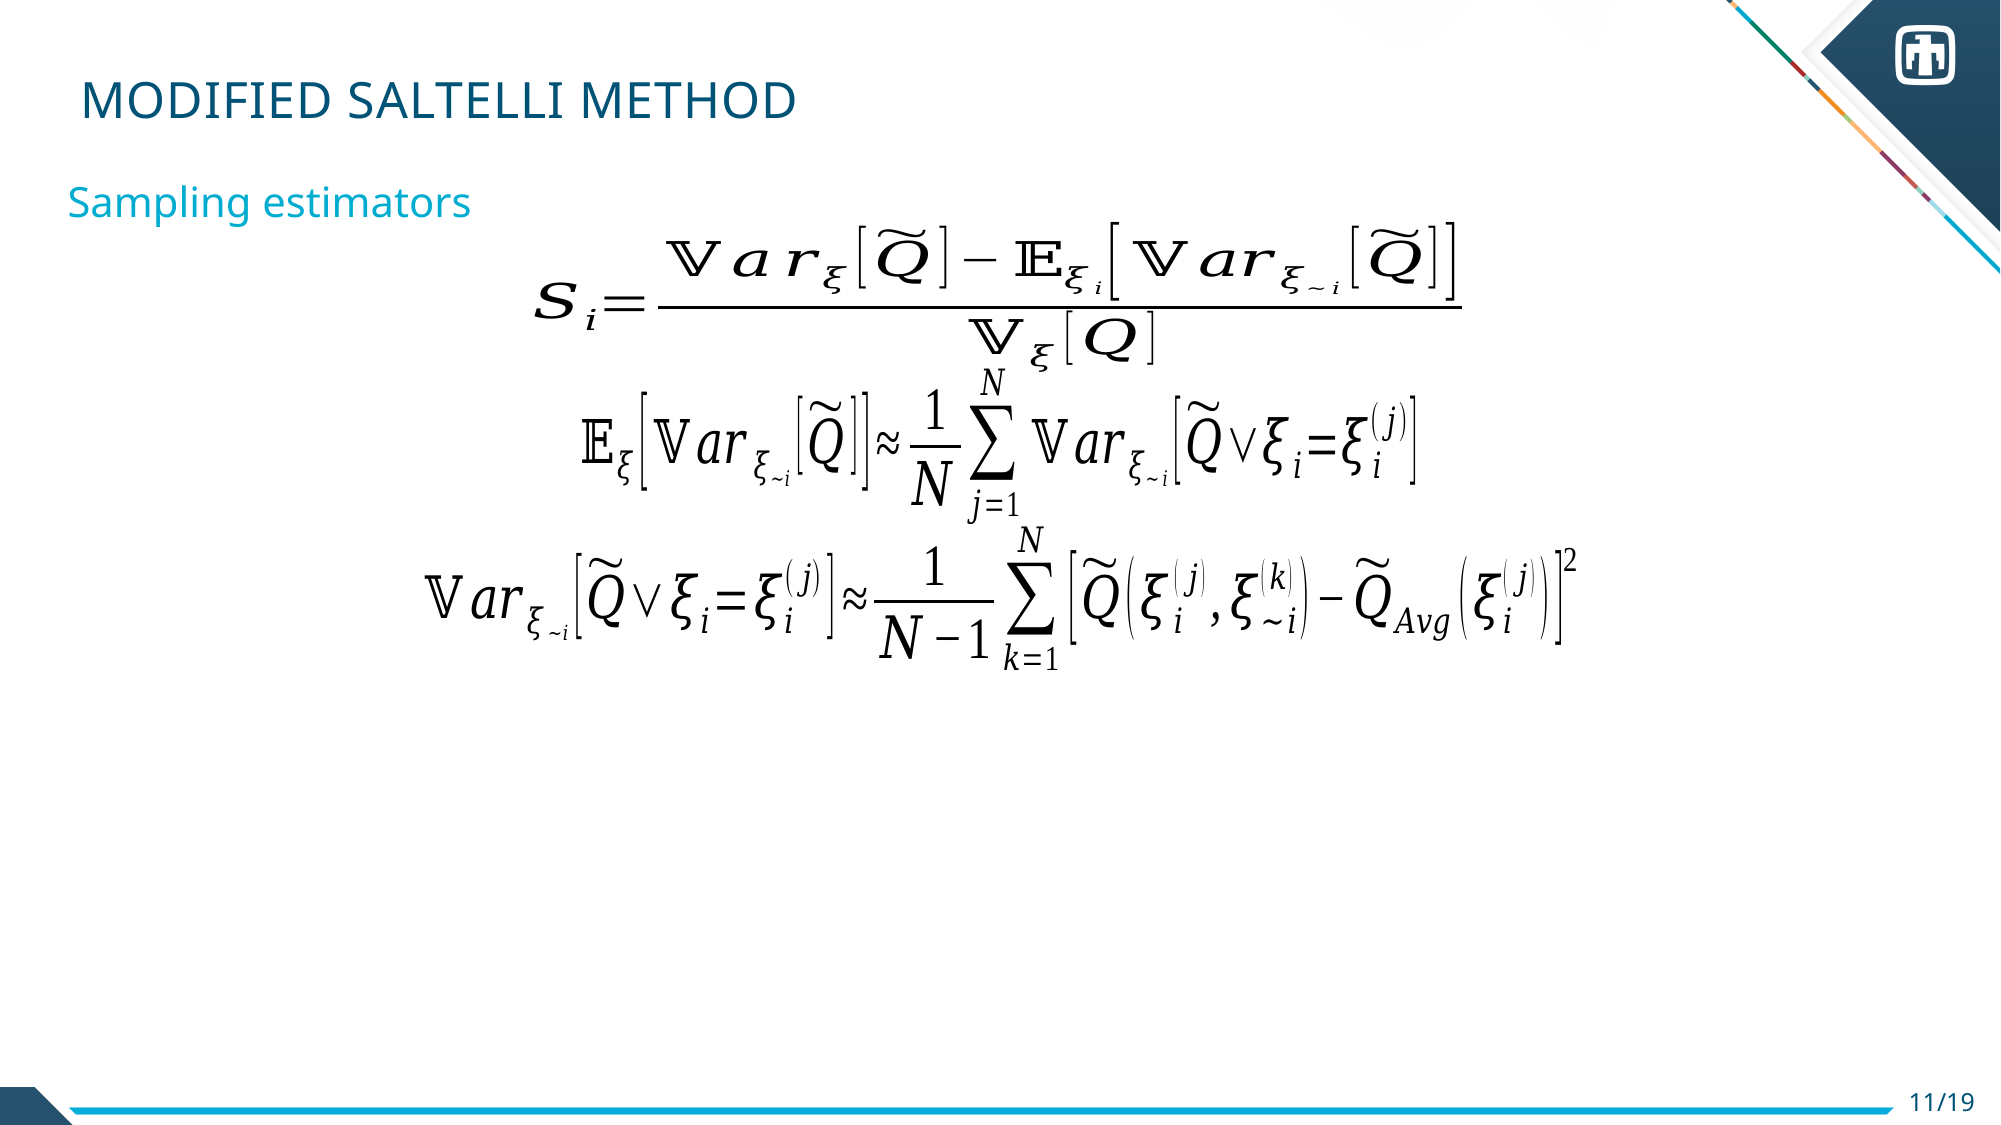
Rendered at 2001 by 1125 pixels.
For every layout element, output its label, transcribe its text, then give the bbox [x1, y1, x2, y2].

slide_number 11/19 [1893, 1079, 2000, 1125]
title Modified saltelli method [80, 38, 1737, 166]
text_box Sampling estimators [52, 173, 1001, 235]
picture [0, 0, 2001, 1125]
